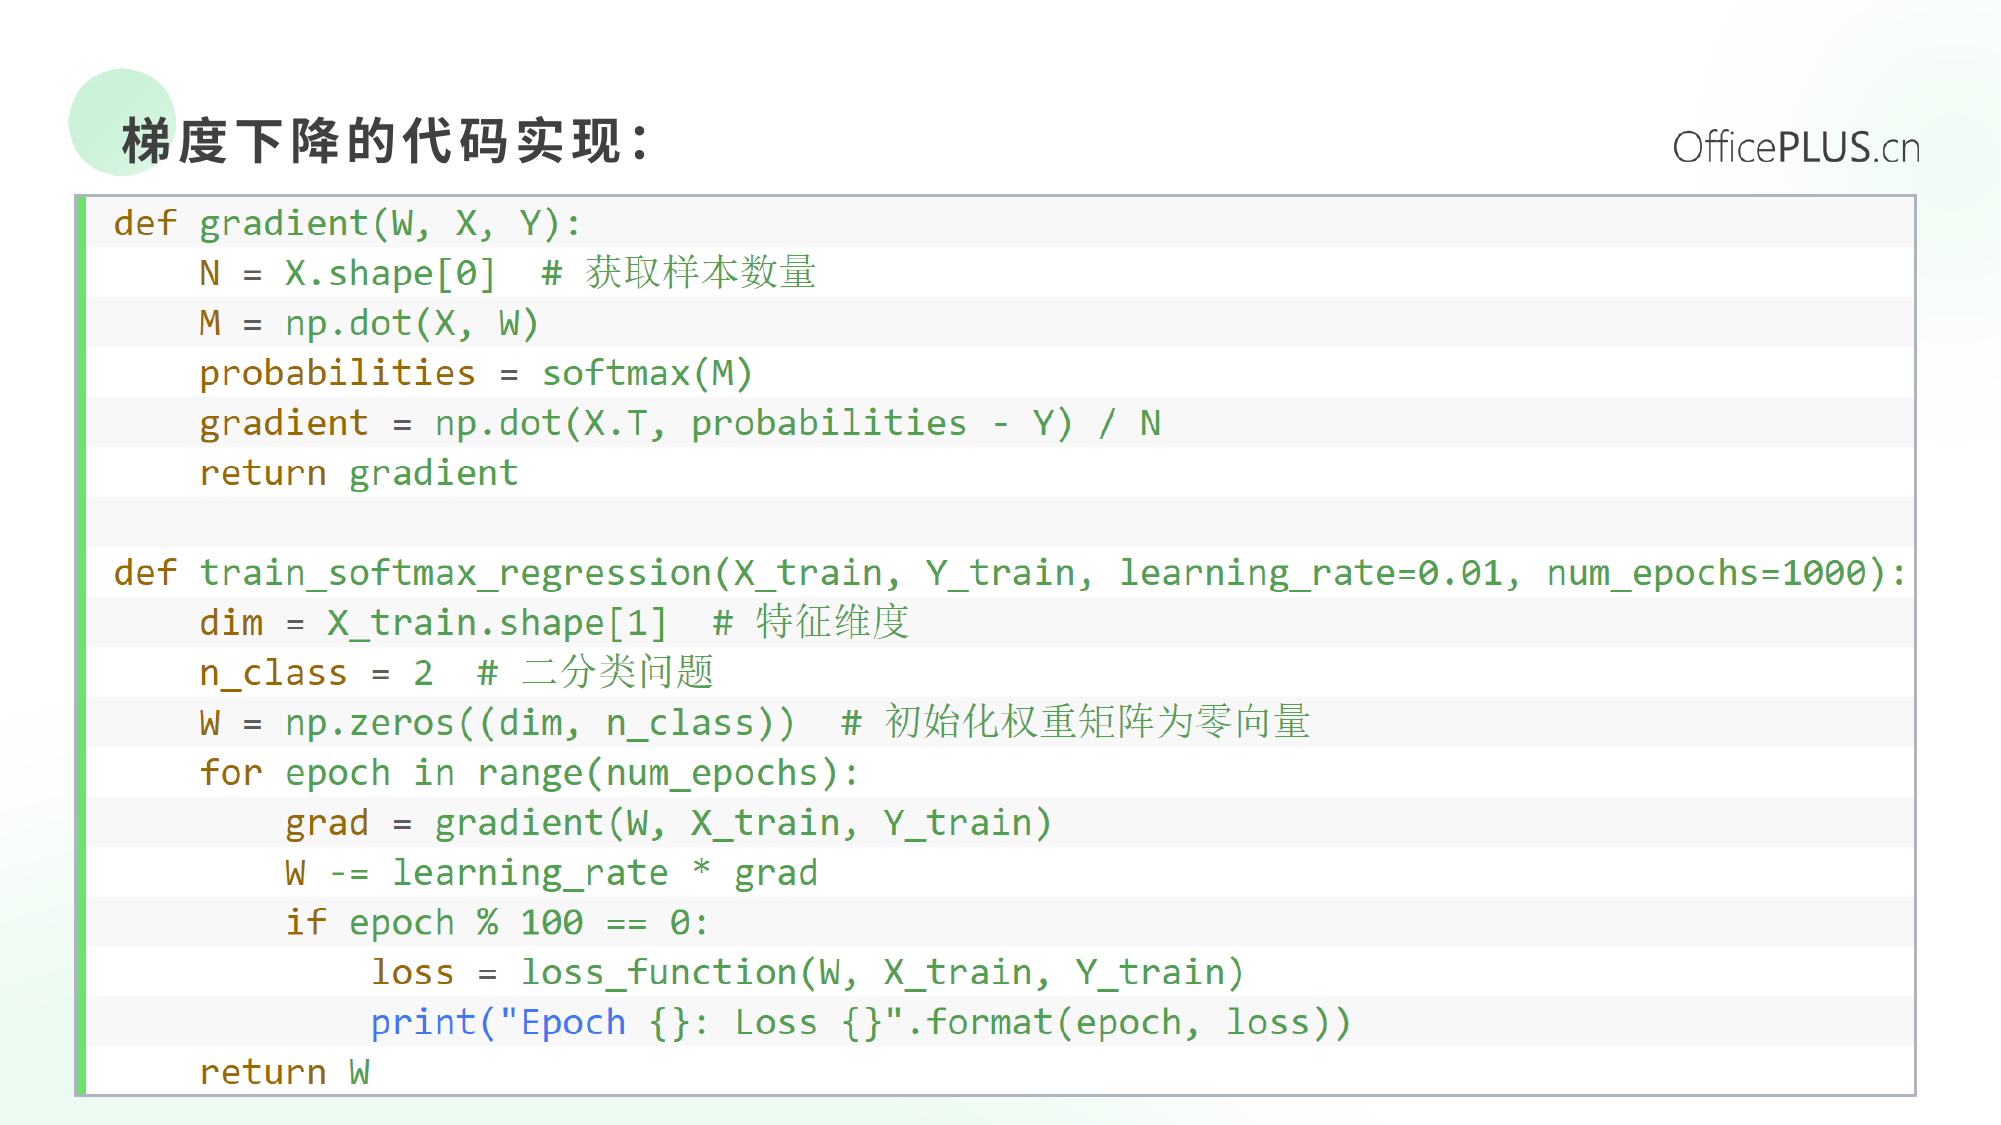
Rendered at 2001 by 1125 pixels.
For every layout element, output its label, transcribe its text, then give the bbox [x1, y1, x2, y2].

list 梯度下降的代码实现： [121, 116, 1380, 194]
picture [76, 197, 1914, 1095]
picture [1674, 129, 1919, 162]
